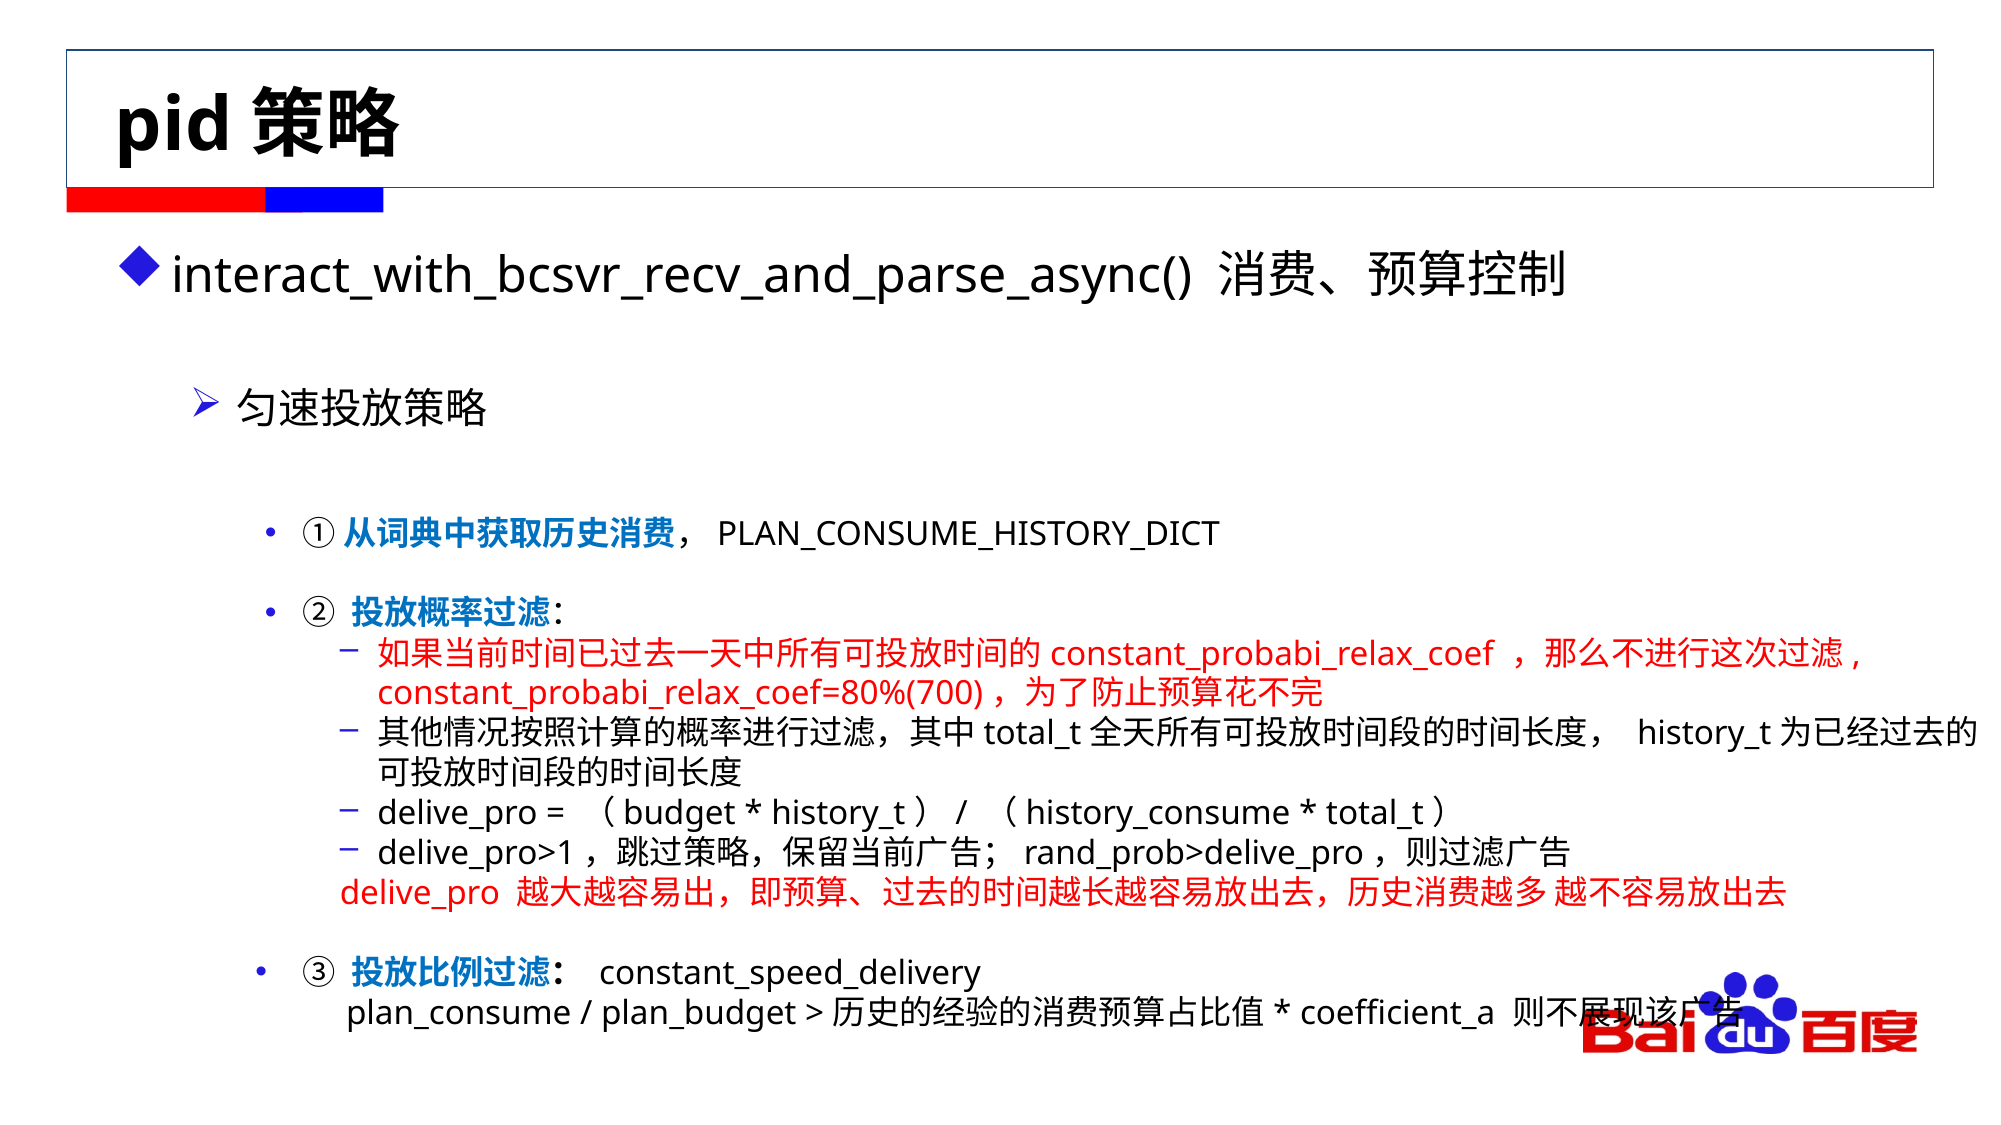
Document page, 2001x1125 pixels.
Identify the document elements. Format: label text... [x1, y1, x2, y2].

title pid策略 [99, 56, 1901, 185]
list interact_with_bcsvr_recv_and_parse_async() 消费、预算控制 匀速投放策略 ①从词典中获取历史消费，PLAN_CONSUME_HISTORY_DICT ② 投放概率过滤： 如果当前时间已过去一天中所有可投放时间的constant_probabi_relax_coef ，那么不进行这次过滤, constant_probabi_relax_coef=80%(700)，为了防止预算花不完 其他情况按照计算的概率进行过滤，其中total_t全天所有可投放时间段的时间长度， history_t为已经过去的可投放时间段的时间长度 delive_pro = （budget * history_t）/ （history_consume * total_t） delive_pro>1，跳过策略，保留当前广告；rand_prob>delive_pro，则过滤广告 delive_pro 越大越容易出，即预算、过去的时间越长越容易放出去，历史消费越多 越不容易放出去 ③ 投放比例过滤： constant_speed_delivery plan_consume / plan_budget >历史的经验的消费预算占比值* coefficient_a 则不展现该广告 [99, 234, 2000, 1103]
